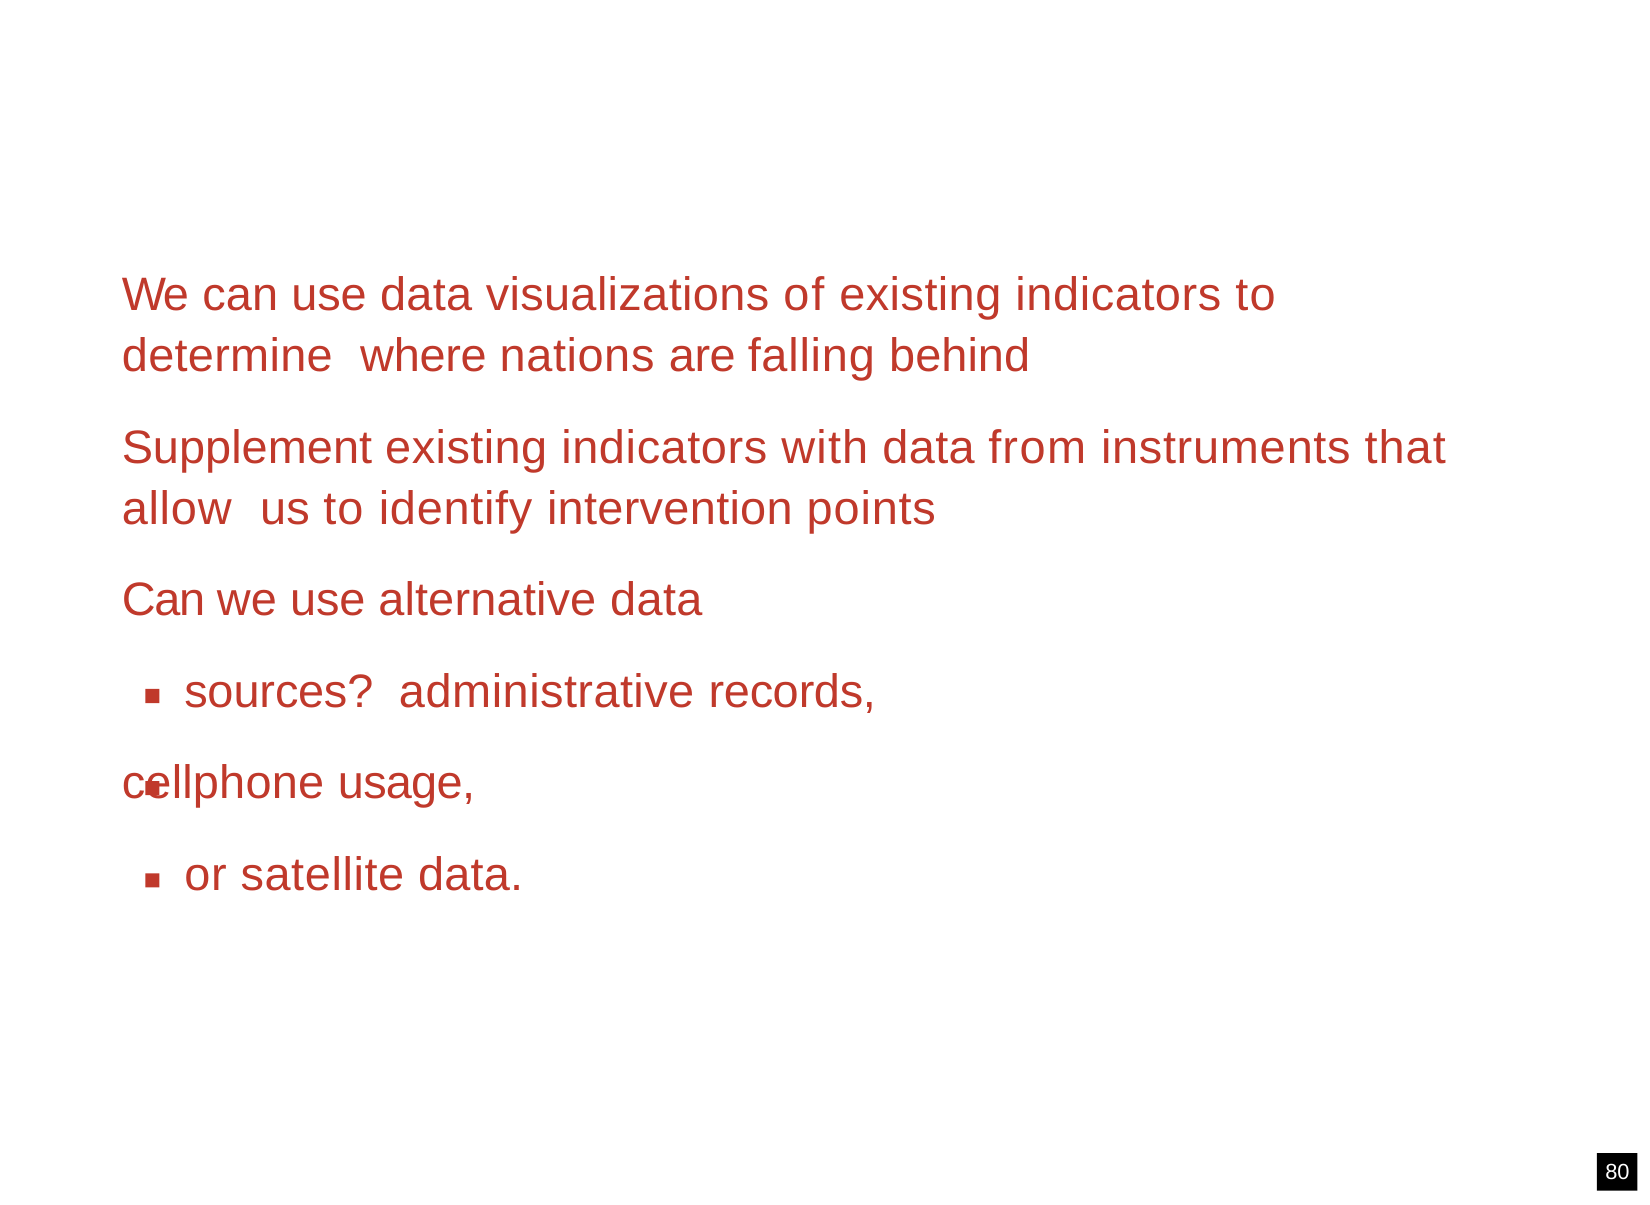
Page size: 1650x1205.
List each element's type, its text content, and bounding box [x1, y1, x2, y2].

text_box We can use data visualizations of existing indicators to determine where nations are falling behind Supplement existing indicators with data from instruments that allow us to identify intervention points Can we use alternative data sources? administrative records, cellphone usage, or satellite data. [119, 259, 1558, 900]
slide_number 80 [1601, 1160, 1634, 1205]
